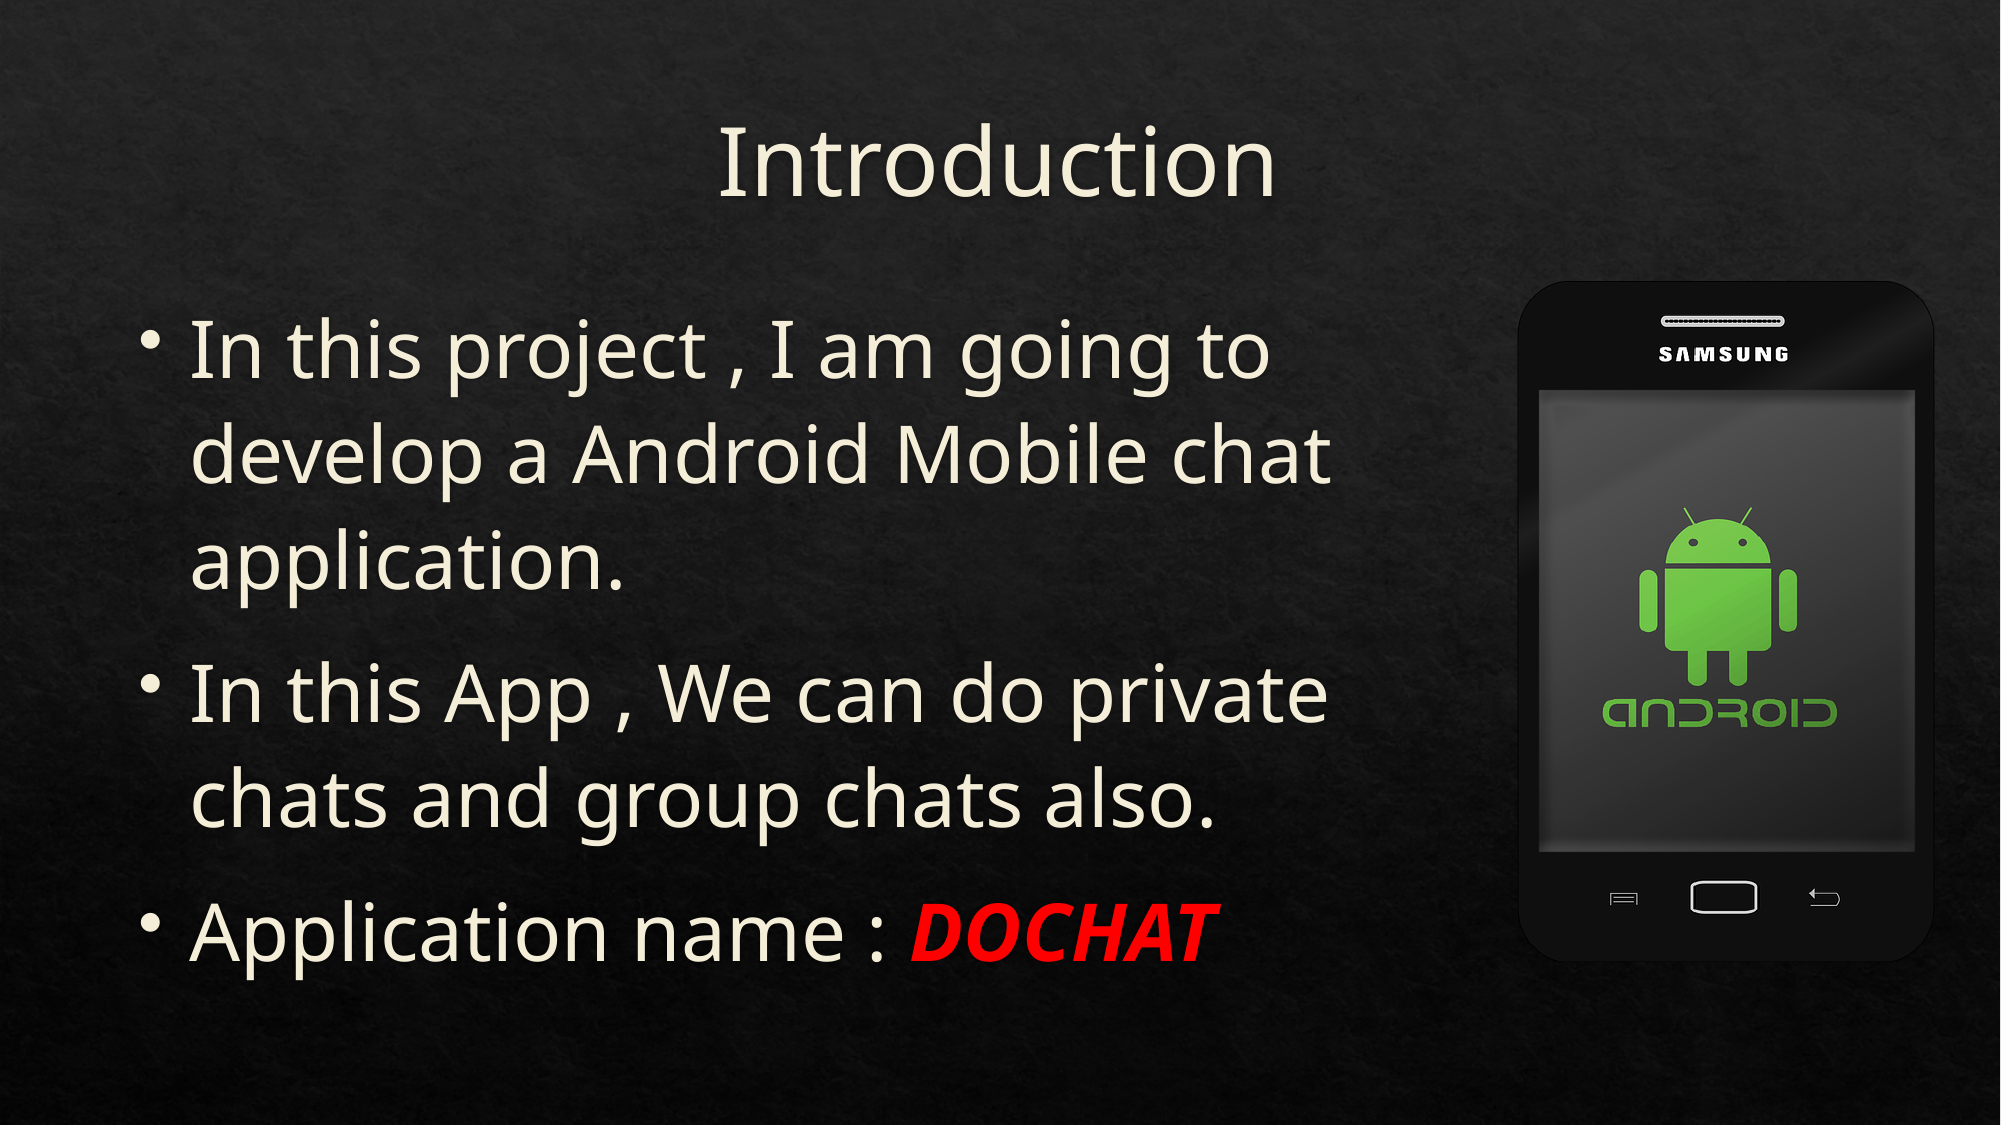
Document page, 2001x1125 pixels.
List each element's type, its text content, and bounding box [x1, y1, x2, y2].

title Introduction [149, 61, 1849, 269]
picture [1504, 281, 1950, 962]
list In this project , I am going to develop a Android Mobile chat application. In this App , We can do private chats and group chats also. Application name : DOCHAT [120, 281, 1489, 989]
